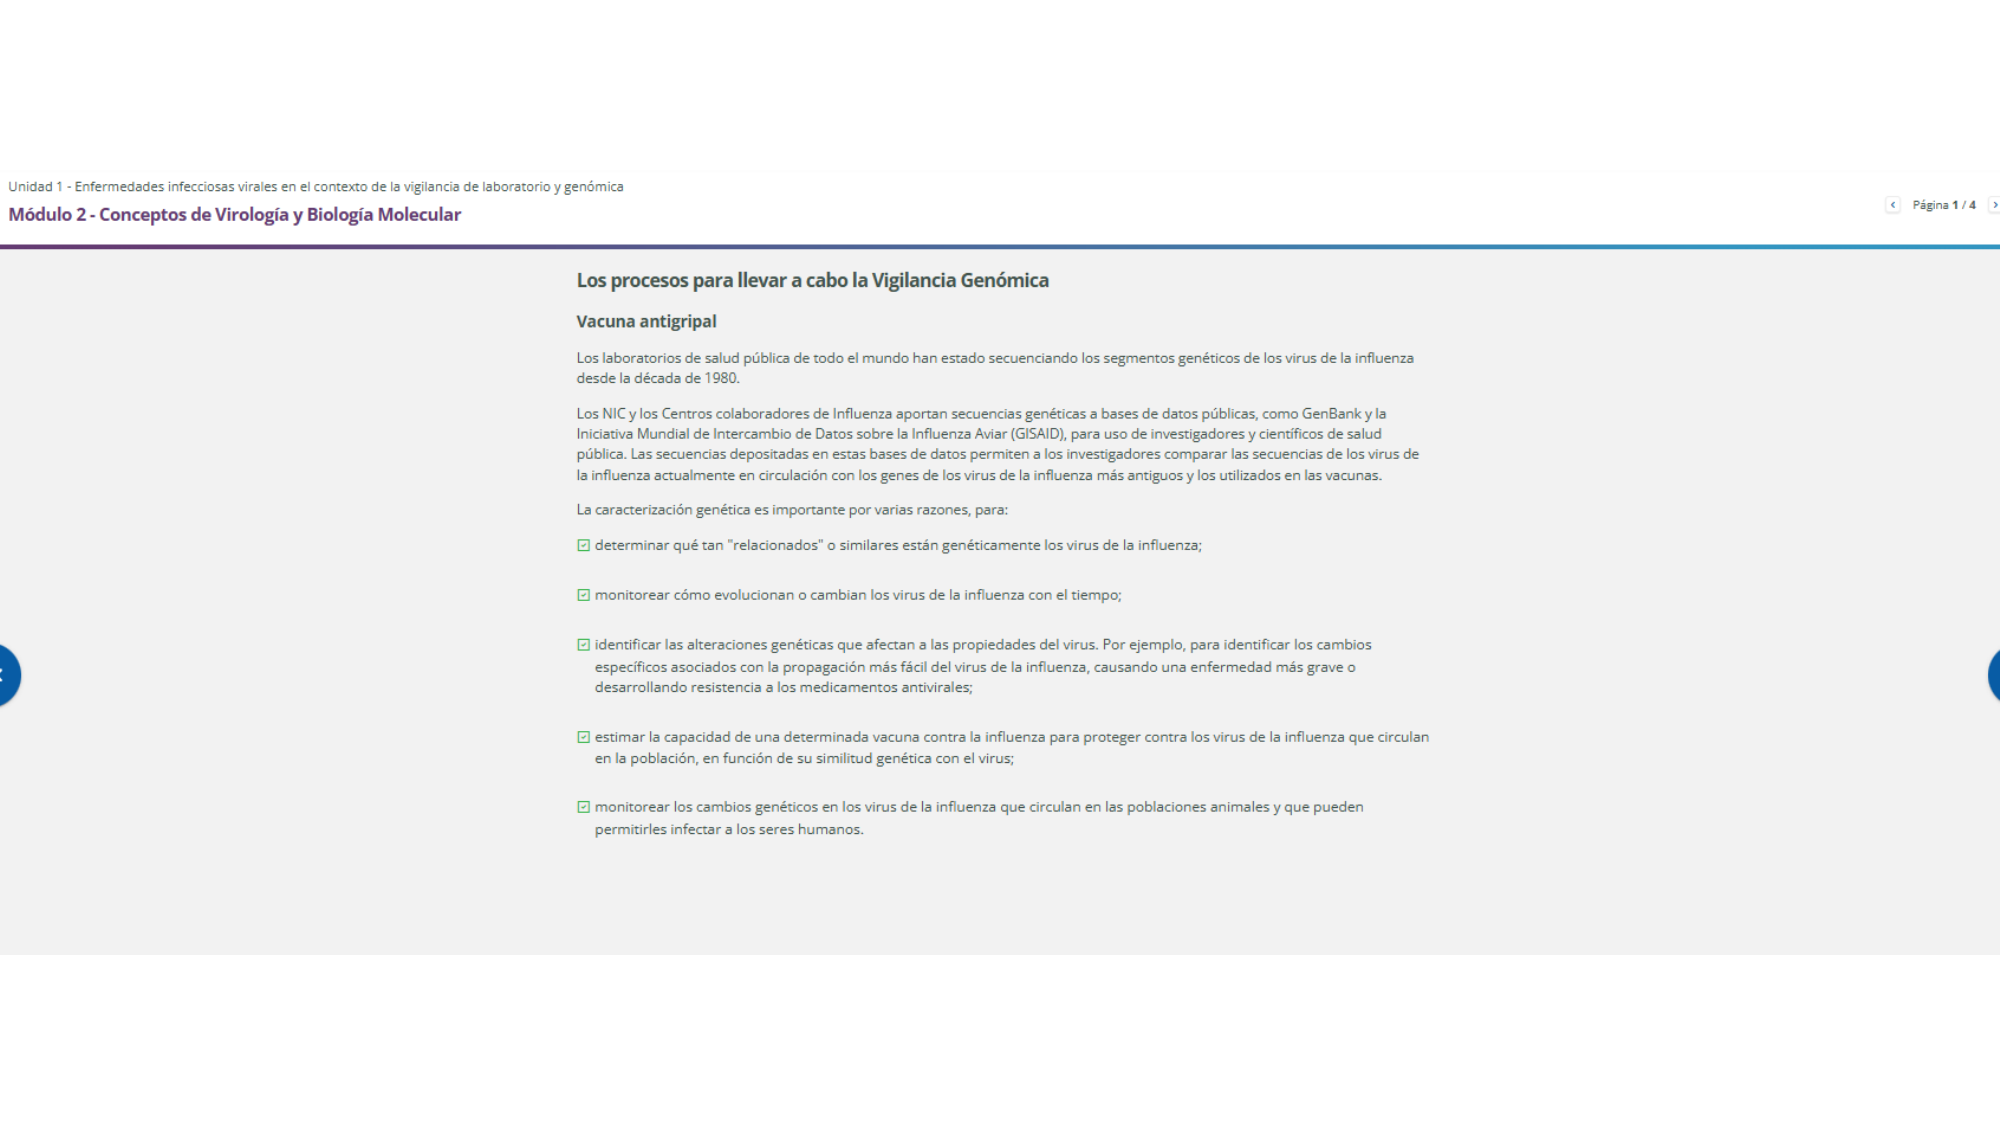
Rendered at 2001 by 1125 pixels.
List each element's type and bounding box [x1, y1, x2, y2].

picture [0, 170, 2000, 955]
